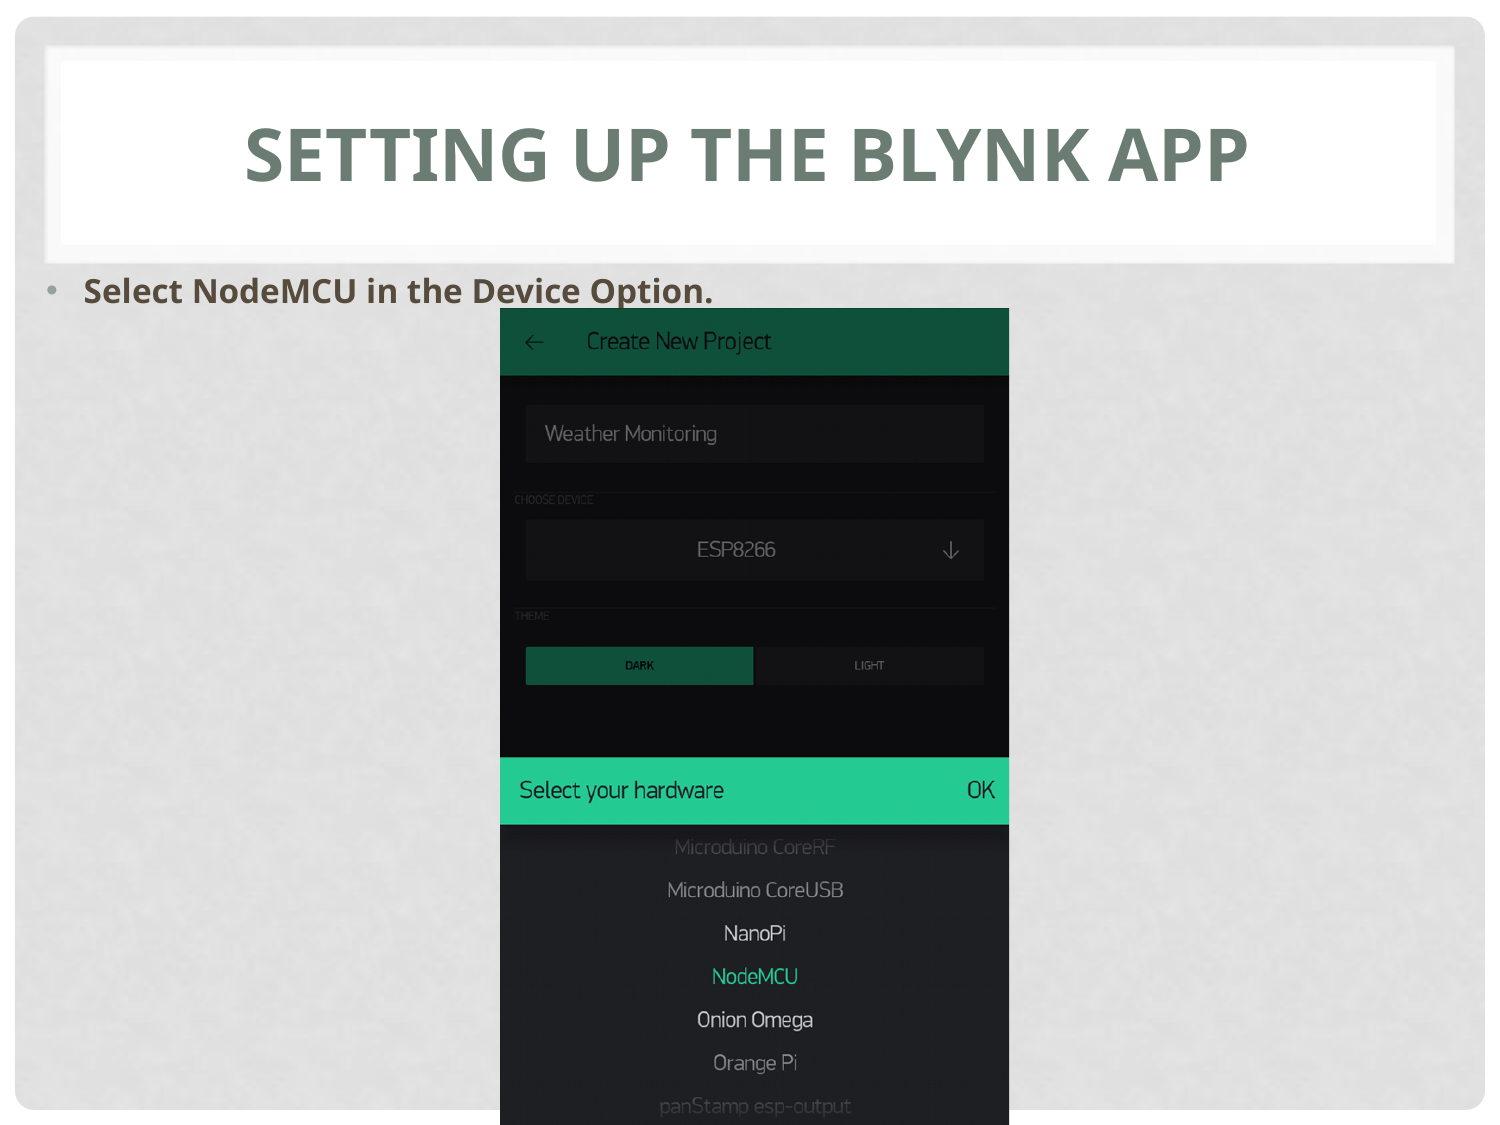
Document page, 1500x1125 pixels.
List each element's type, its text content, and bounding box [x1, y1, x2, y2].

picture [499, 308, 1010, 1125]
title Setting Up the Blynk app [69, 66, 1425, 238]
list Select NodeMCU in the Device Option. [12, 262, 1488, 1113]
